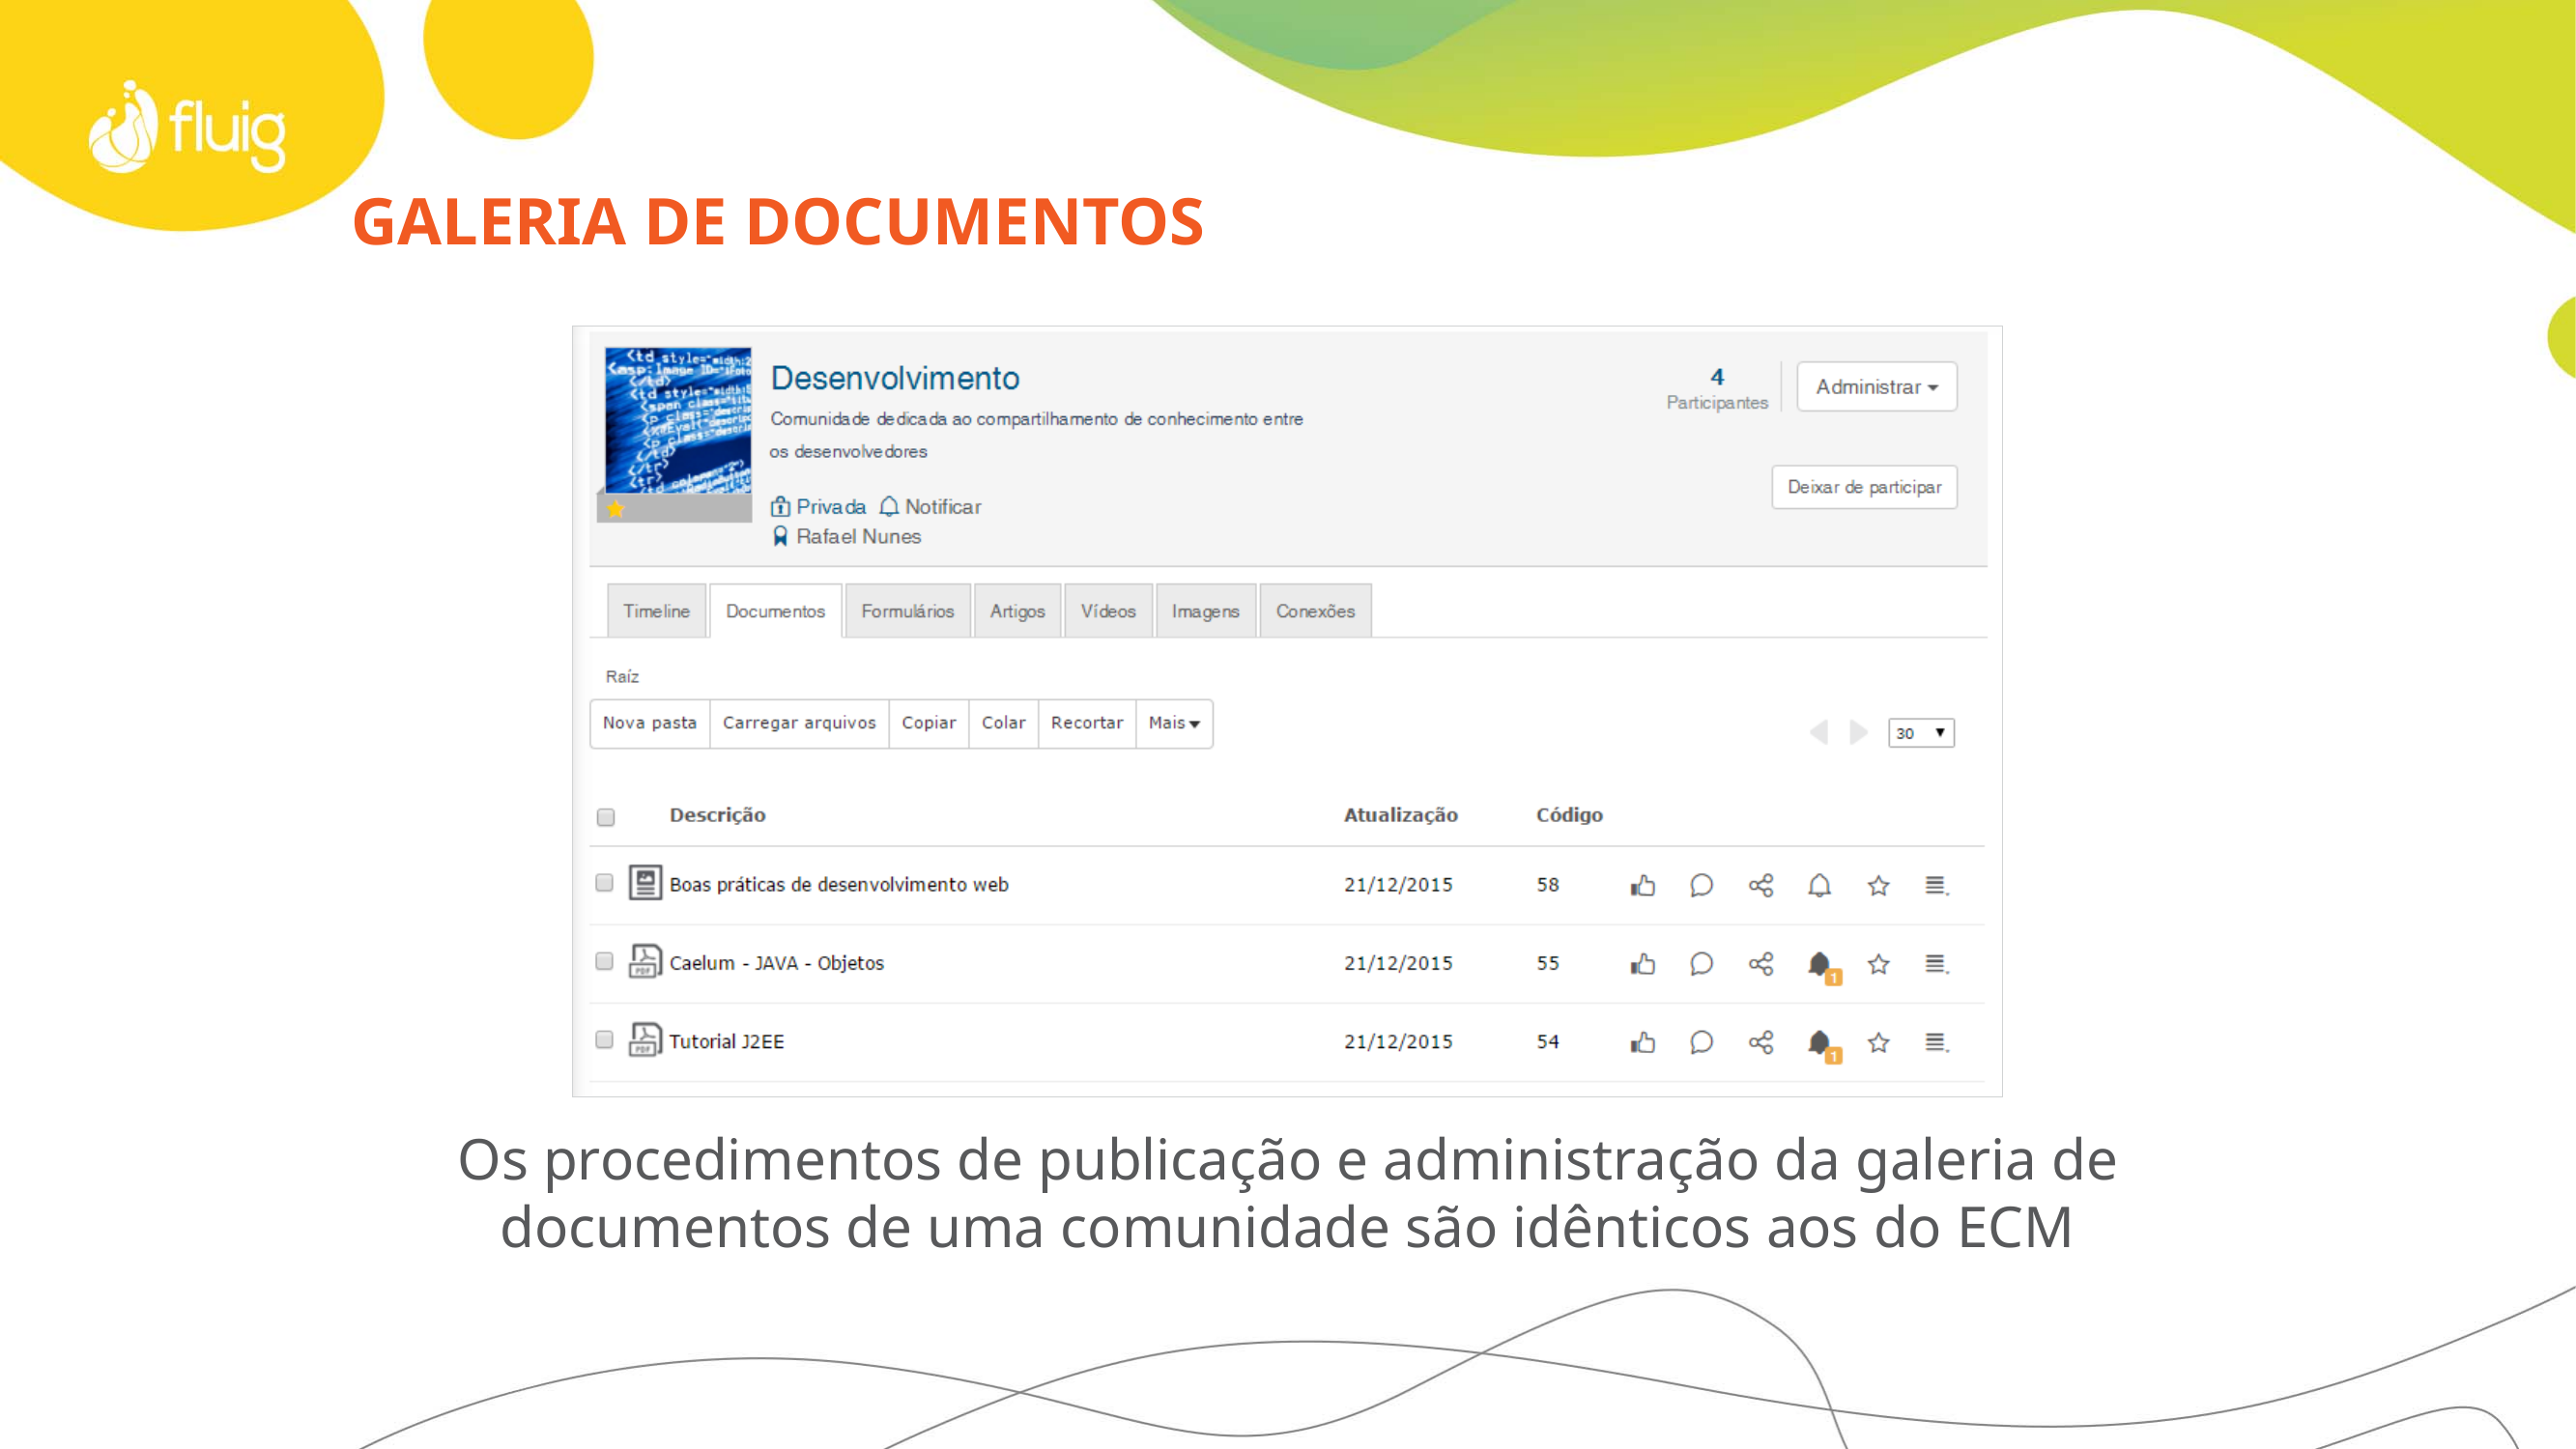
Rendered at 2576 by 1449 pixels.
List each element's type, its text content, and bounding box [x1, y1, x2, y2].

picture [0, 0, 2576, 1449]
list Os procedimentos de publicação e administração da galeria de documentos de uma comunidade são idênticos aos do ECM [280, 1117, 2296, 1277]
title Galeria de documentos [336, 173, 2352, 379]
